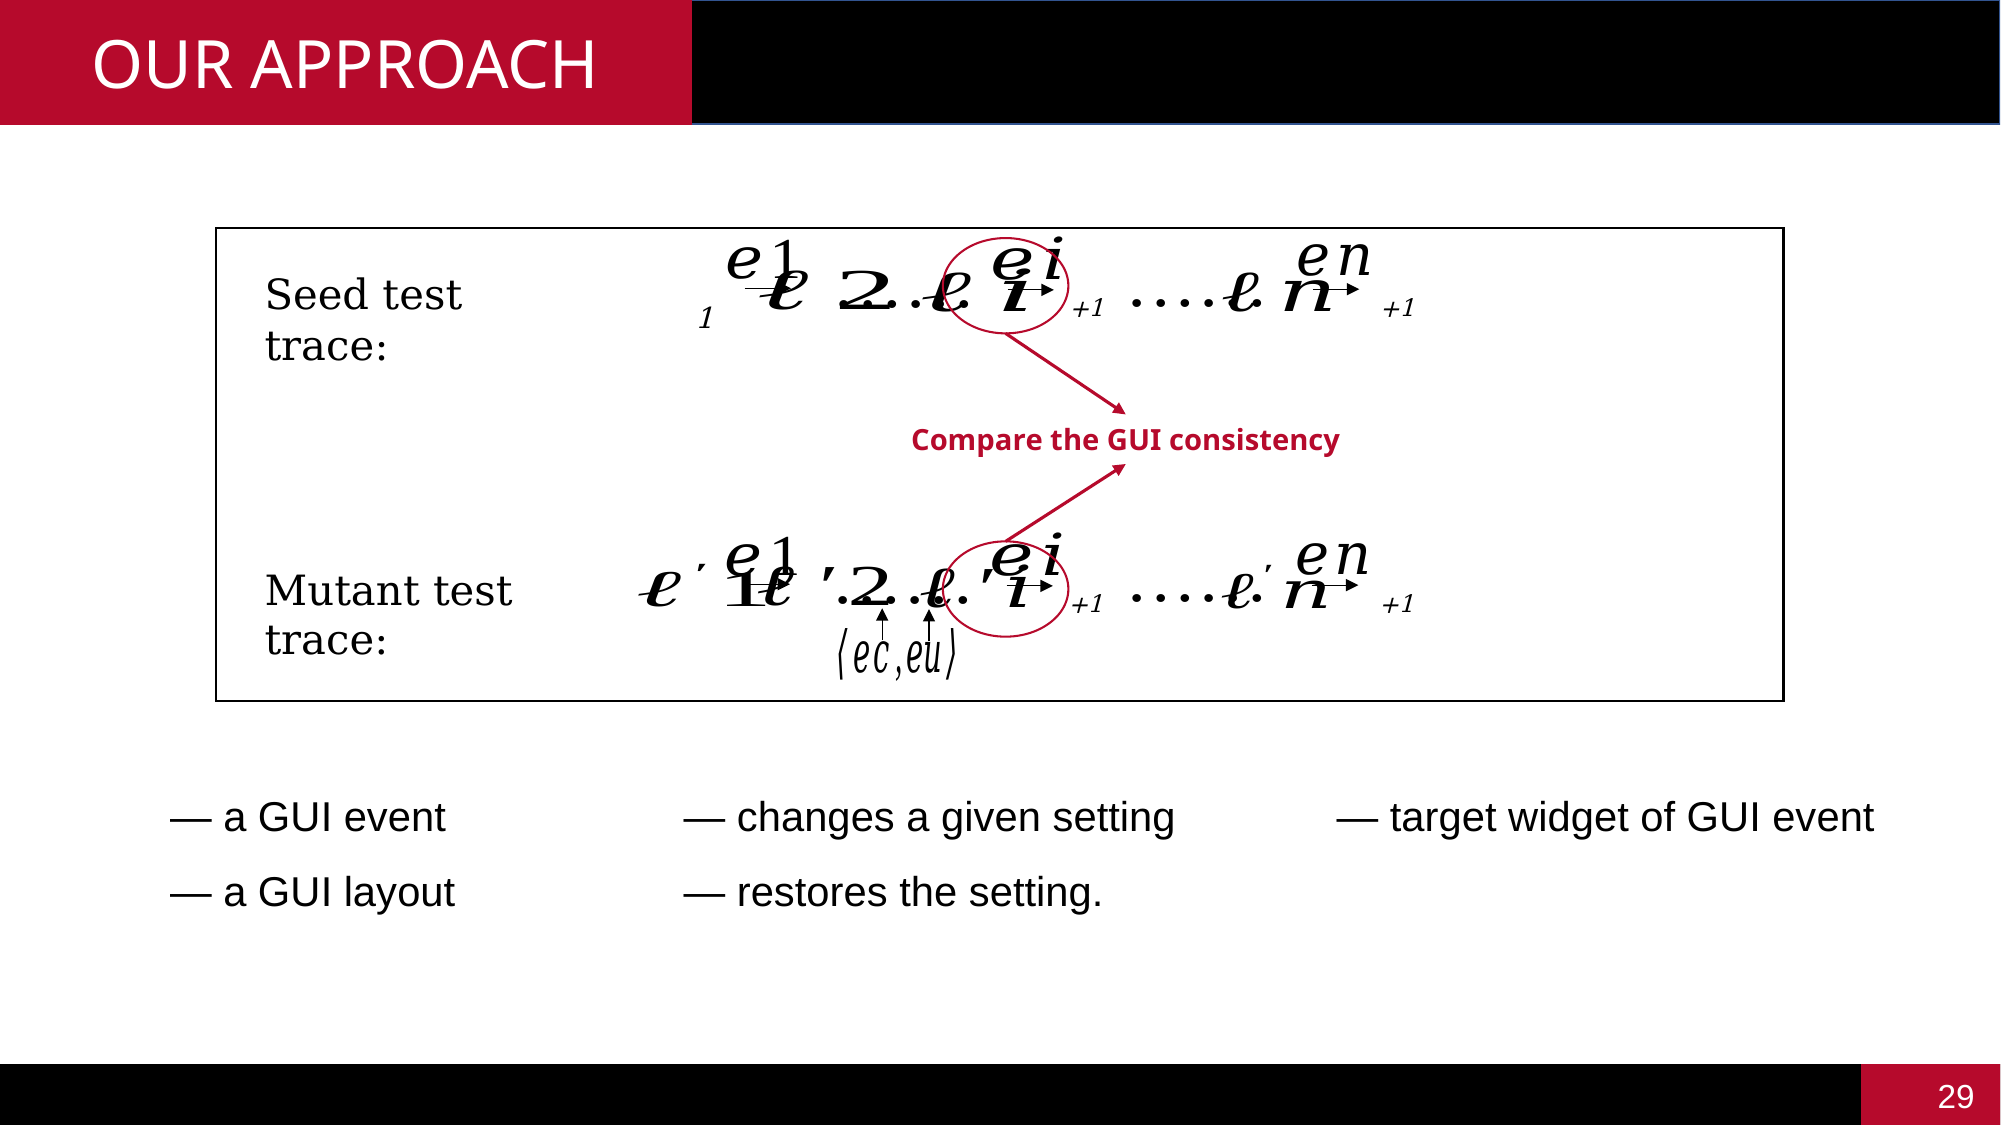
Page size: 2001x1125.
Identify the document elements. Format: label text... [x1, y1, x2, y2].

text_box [1005, 464, 1126, 542]
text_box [1005, 333, 1126, 415]
text_box OUR APPROACH [0, 0, 692, 125]
text_box [941, 540, 1070, 638]
text_box Mutant test trace: [249, 555, 632, 671]
text_box Seed test trace: [249, 260, 578, 376]
text_box [692, 0, 2000, 125]
slide_number 28 [1912, 1056, 2000, 1125]
text_box [215, 227, 1785, 702]
text_box Compare the GUI consistency [894, 414, 1358, 464]
text_box [941, 237, 1070, 335]
